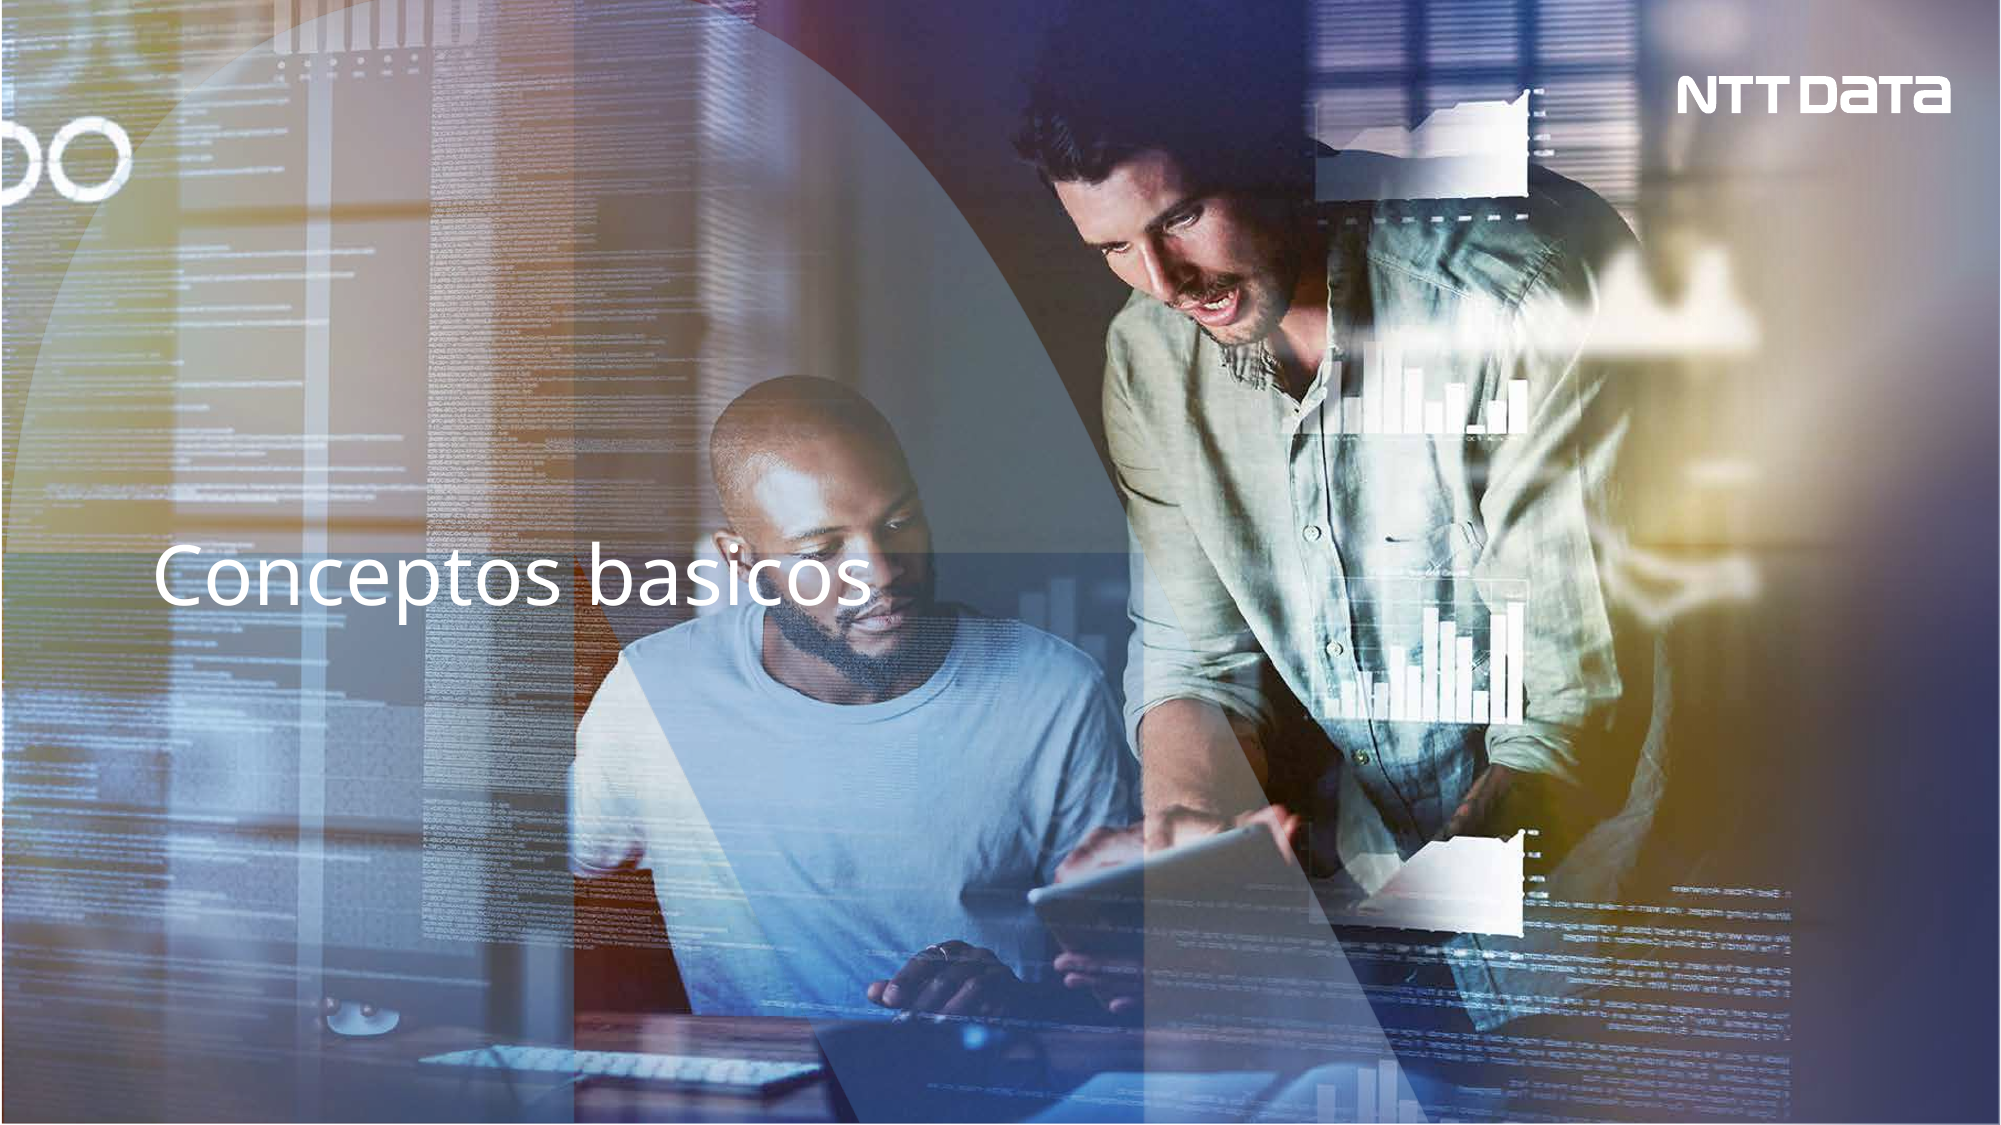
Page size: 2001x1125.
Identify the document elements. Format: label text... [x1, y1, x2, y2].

title Conceptos basicos [136, 469, 1335, 688]
picture [1, 0, 2001, 1125]
